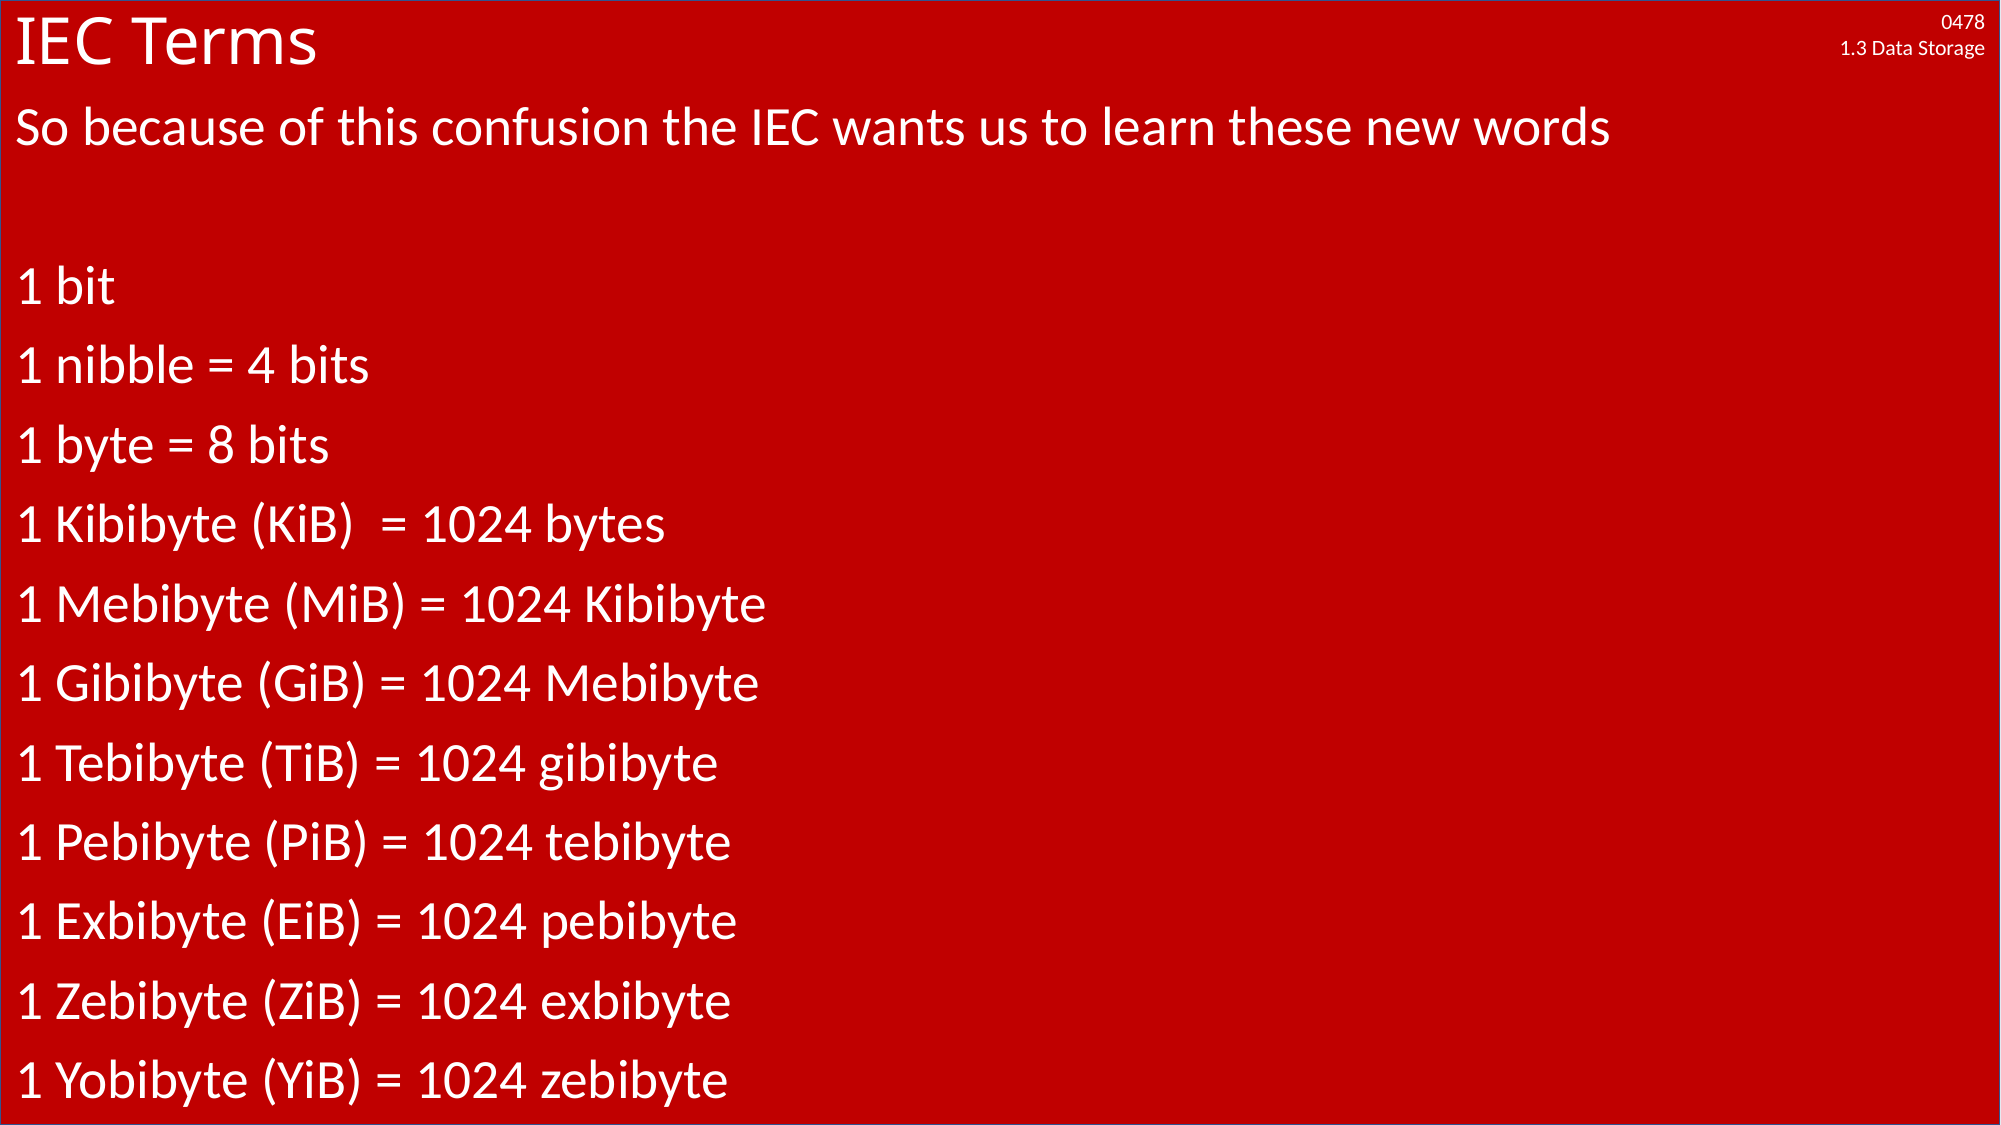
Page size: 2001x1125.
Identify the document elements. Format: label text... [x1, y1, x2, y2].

list So because of this confusion the IEC wants us to learn these new words 1 bit 1 nibble = 4 bits 1 byte = 8 bits 1 Kibibyte (KiB) = 1024 bytes 1 Mebibyte (MiB) = 1024 Kibibyte 1 Gibibyte (GiB) = 1024 Mebibyte 1 Tebibyte (TiB) = 1024 gibibyte 1 Pebibyte (PiB) = 1024 tebibyte 1 Exbibyte (EiB) = 1024 pebibyte 1 Zebibyte (ZiB) = 1024 exbibyte 1 Yobibyte (YiB) = 1024 zebibyte [0, 90, 2000, 1125]
title IEC Terms [0, 0, 2000, 86]
